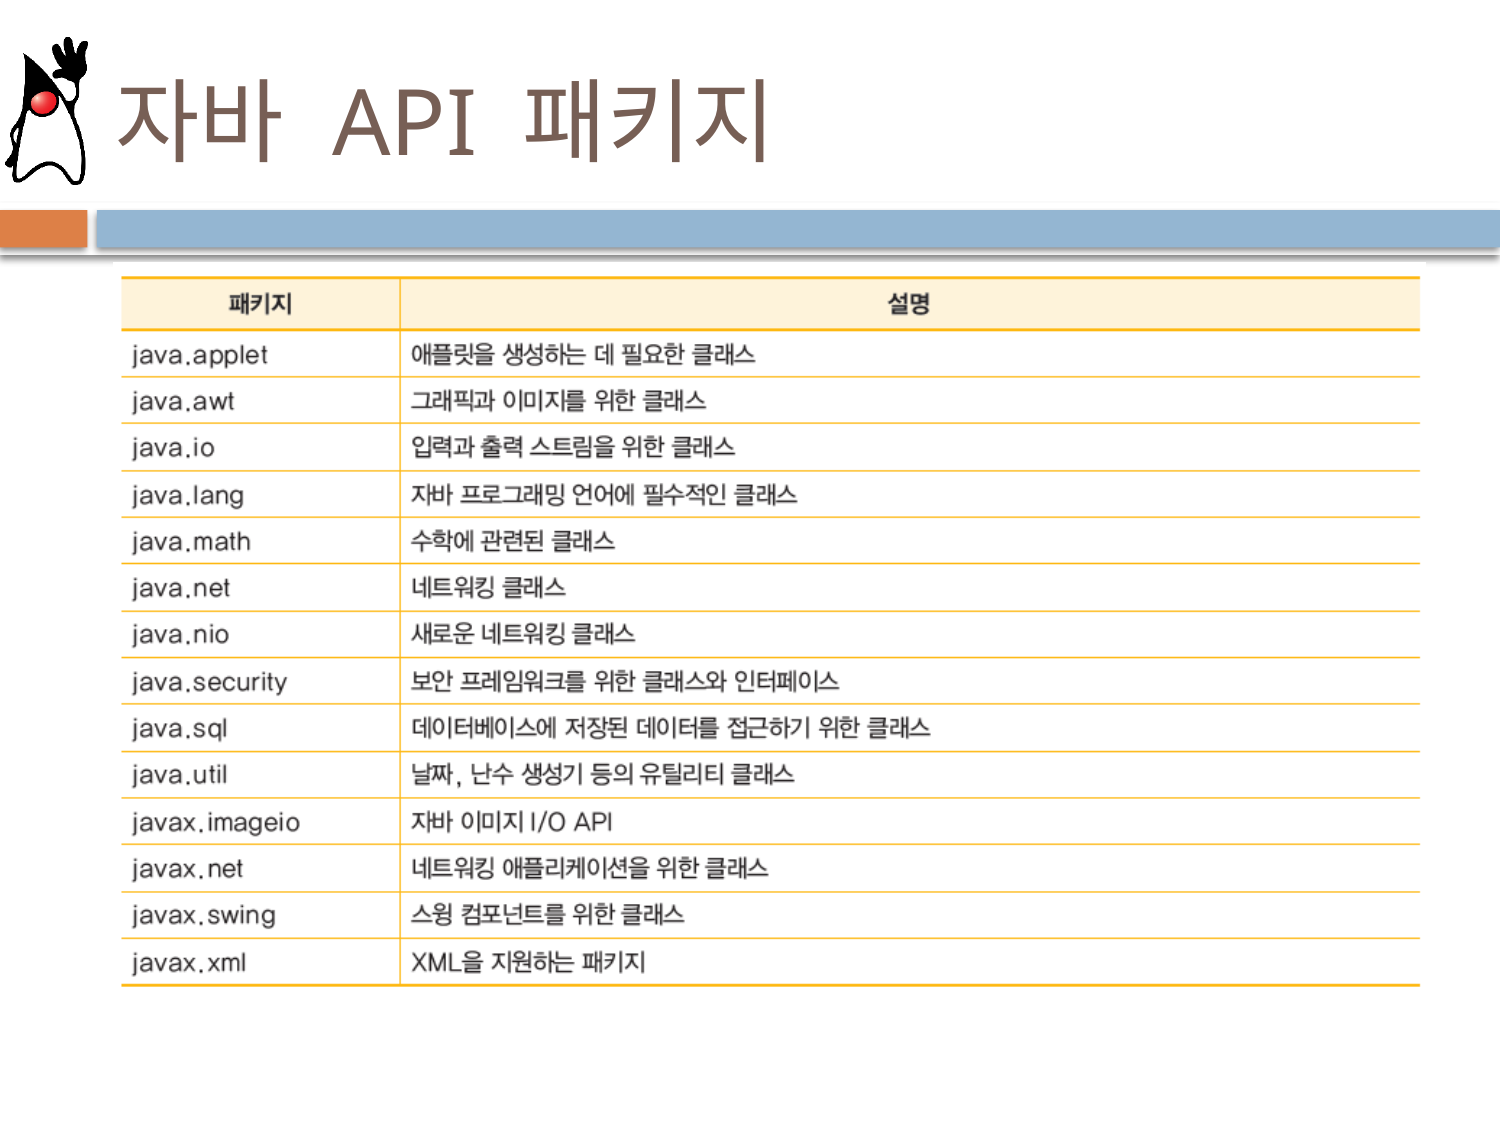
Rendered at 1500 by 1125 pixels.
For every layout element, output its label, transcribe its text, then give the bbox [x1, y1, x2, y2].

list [113, 262, 1426, 1001]
title 자바 API 패키지 [100, 37, 1438, 200]
picture [5, 37, 88, 185]
